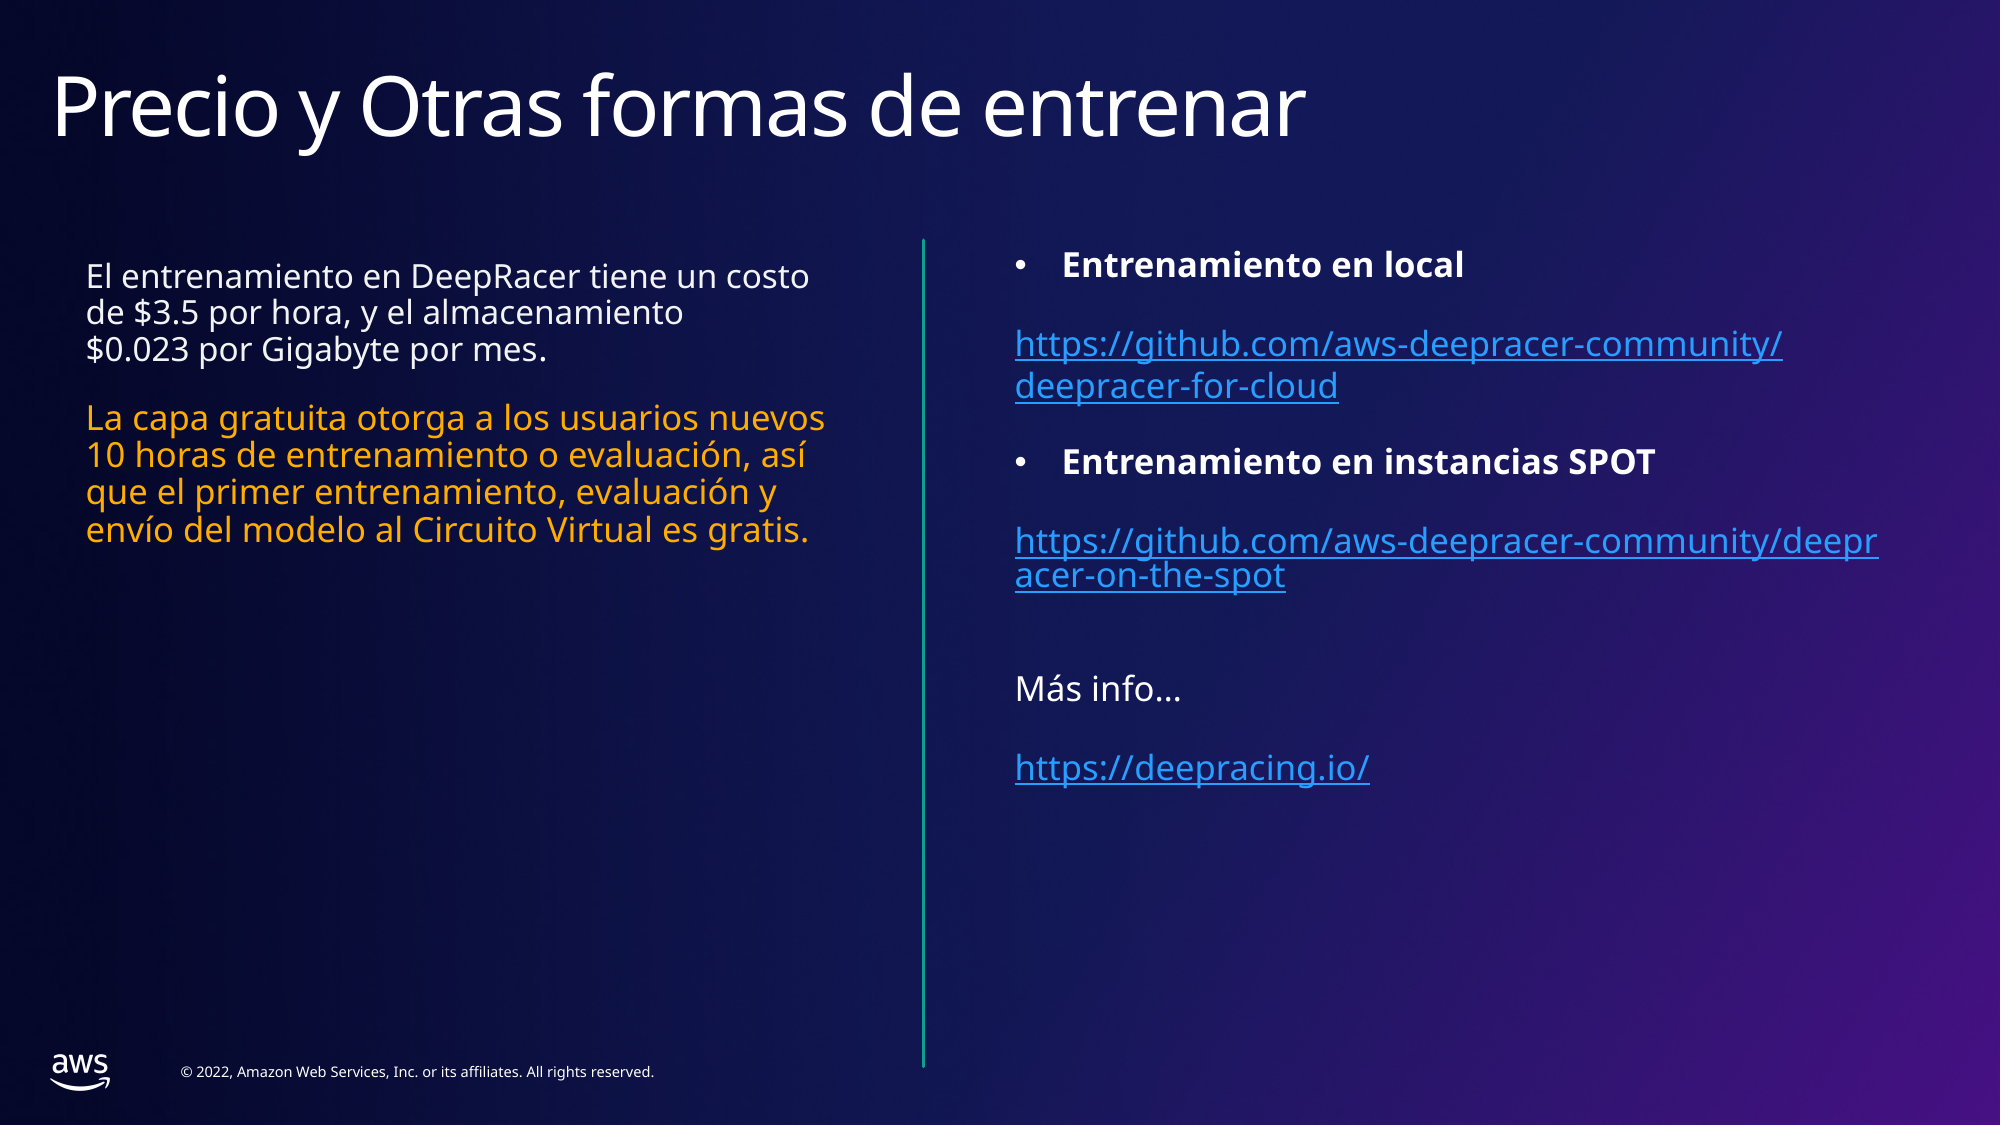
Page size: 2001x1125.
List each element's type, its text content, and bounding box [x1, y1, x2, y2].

text_box El entrenamiento en DeepRacer tiene un costo de $3.5 por hora, y el almacenamiento $0.023 por Gigabyte por mes. La capa gratuita otorga a los usuarios nuevos 10 horas de entrenamiento o evaluación, así que el primer entrenamiento, evaluación y envío del modelo al Circuito Virtual es gratis. [60, 239, 857, 570]
picture [0, 0, 2000, 1125]
title Precio y Otras formas de entrenar [50, 40, 1950, 159]
text_box Entrenamiento en local https://github.com/aws-deepracer-community/deepracer-for-cloud Entrenamiento en instancias SPOT https://github.com/aws-deepracer-community/deepracer-on-the-spot Más info… https://deepracing.io/ [999, 240, 1911, 837]
